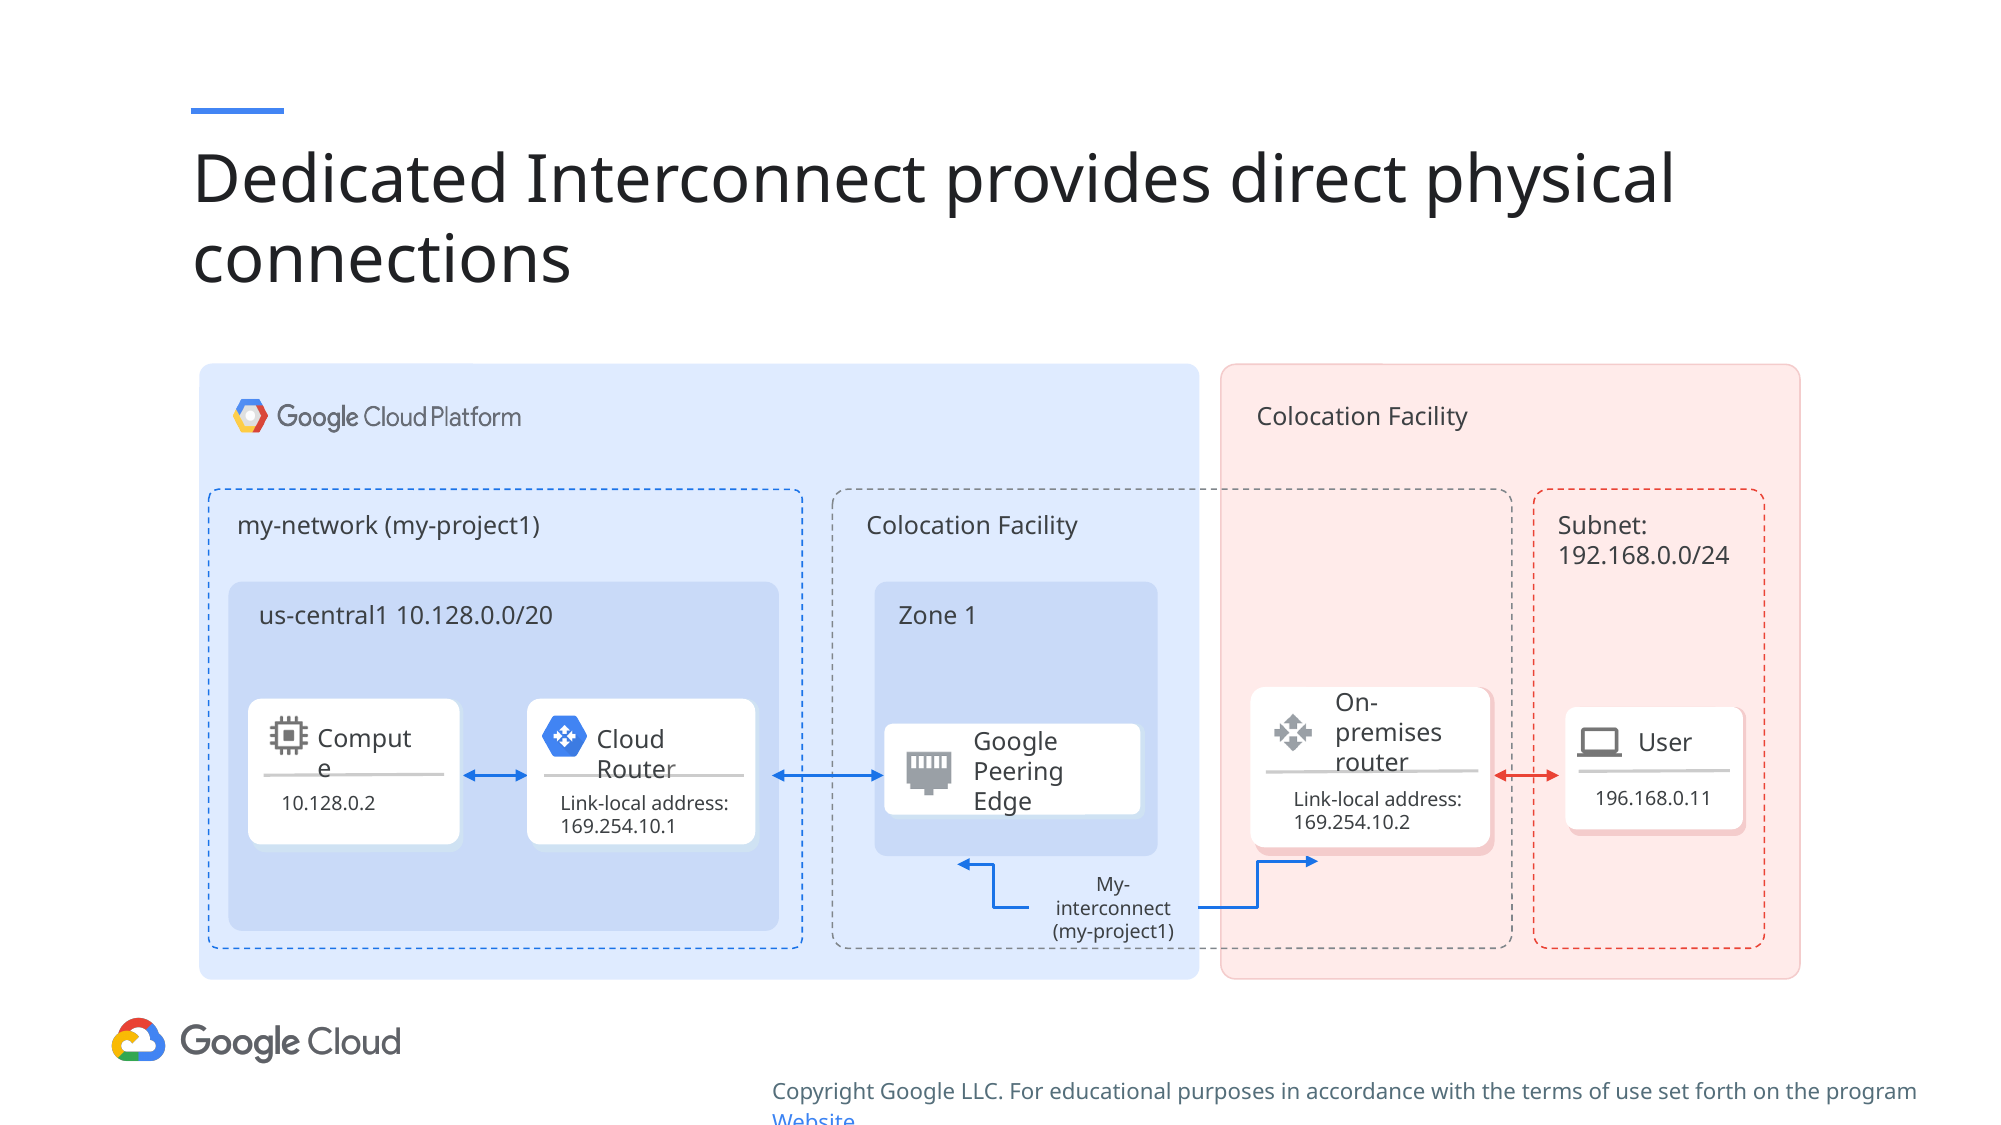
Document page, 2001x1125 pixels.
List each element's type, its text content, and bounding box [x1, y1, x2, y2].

text_box Copyright Google LLC. For educational purposes in accordance with the terms of use set forth on the program Website. [752, 1052, 1990, 1111]
picture [110, 1012, 401, 1068]
title Dedicated Interconnect provides direct physical connections [182, 126, 1799, 251]
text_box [199, 364, 1801, 980]
